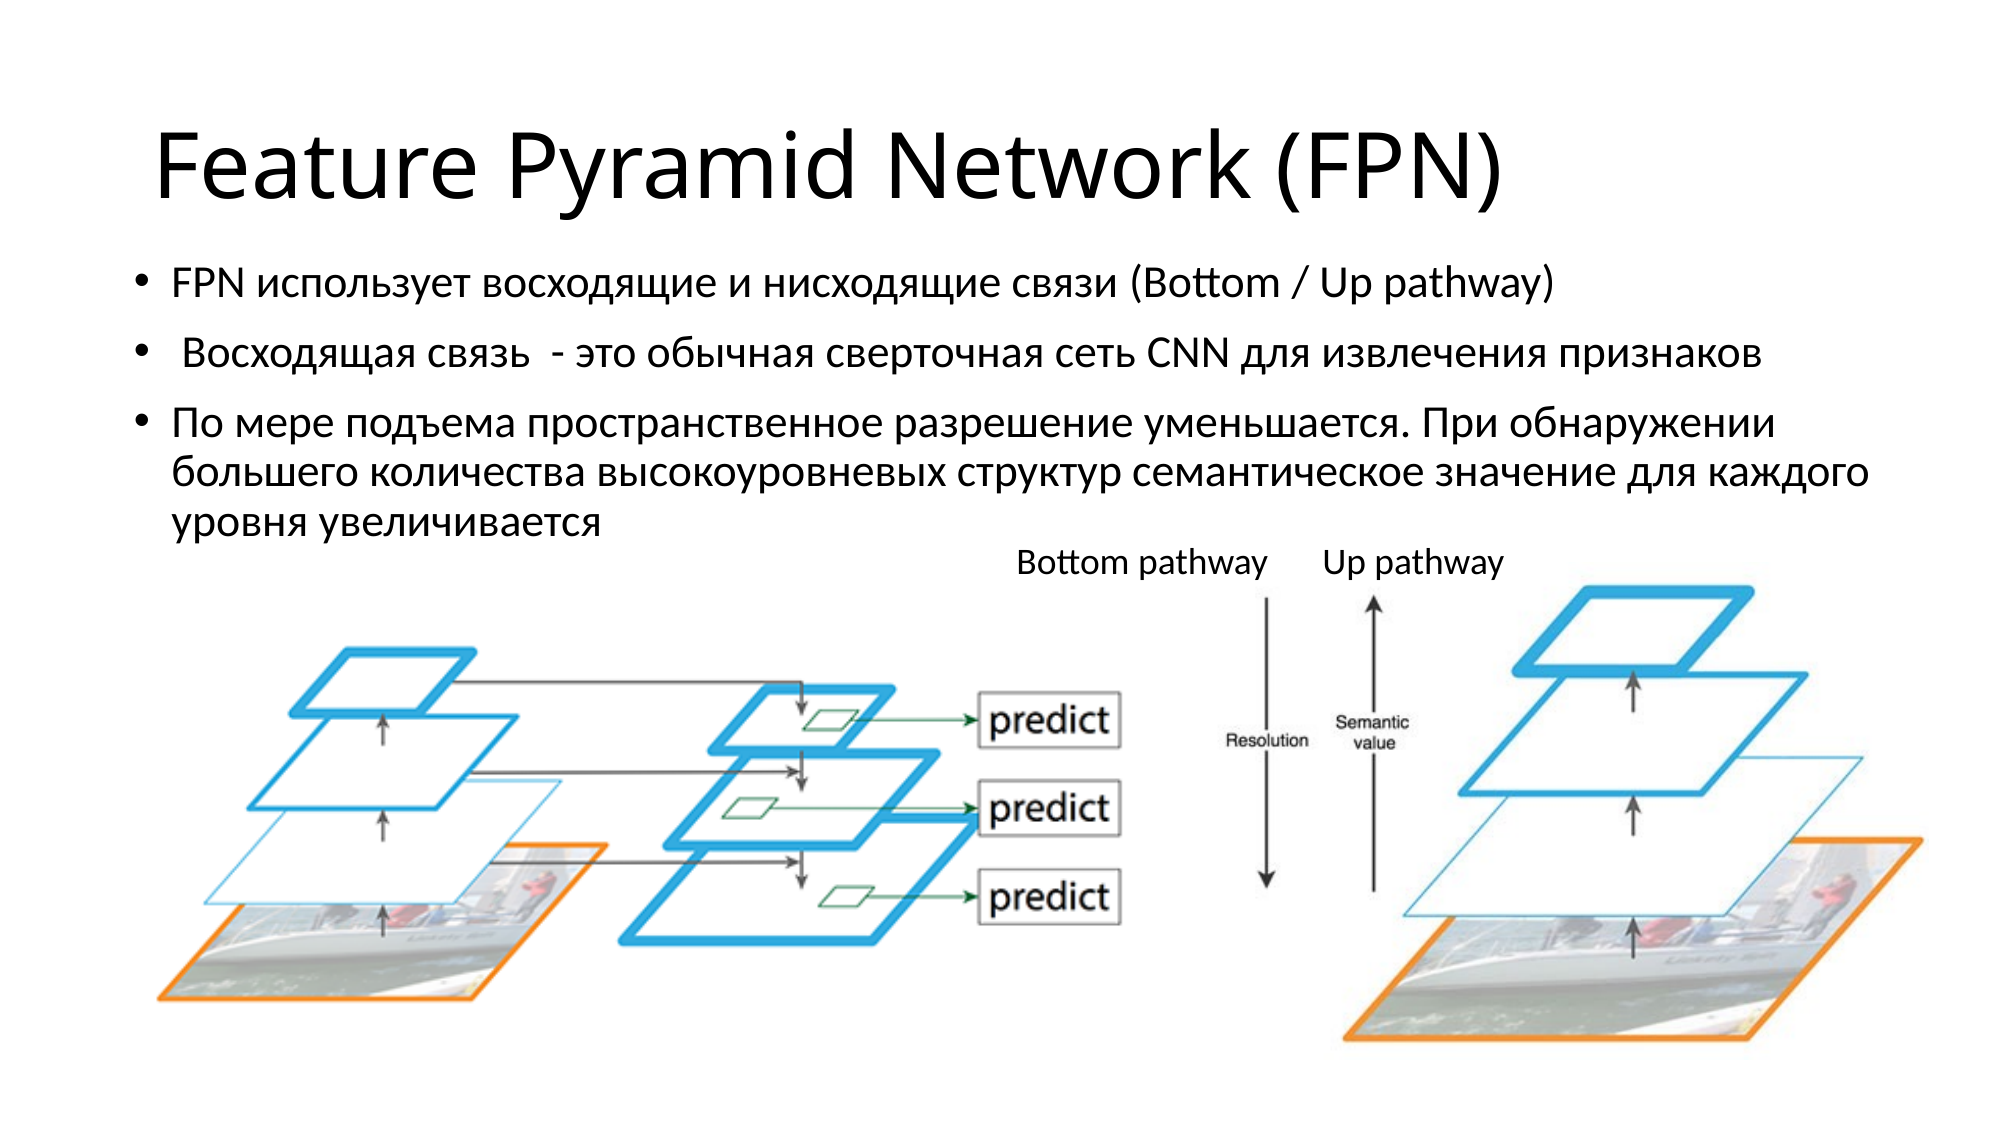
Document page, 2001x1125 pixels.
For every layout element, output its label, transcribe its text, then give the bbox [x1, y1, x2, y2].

picture [137, 618, 1157, 1028]
title Feature Pyramid Network (FPN) [137, 59, 1863, 249]
picture [1193, 562, 1929, 1060]
text_box Up pathway [1307, 529, 1520, 562]
list FPN использует восходящие и нисходящие связи (Bottom / Up pathway) Восходящая связь - это обычная сверточная сеть CNN для извлечения признаков По мере подъема пространственное разрешение уменьшается. При обнаружении большего количества высокоуровневых структур семантическое значение для каждого уровня увеличивается [118, 249, 1954, 964]
text_box Bottom pathway [1001, 529, 1284, 590]
